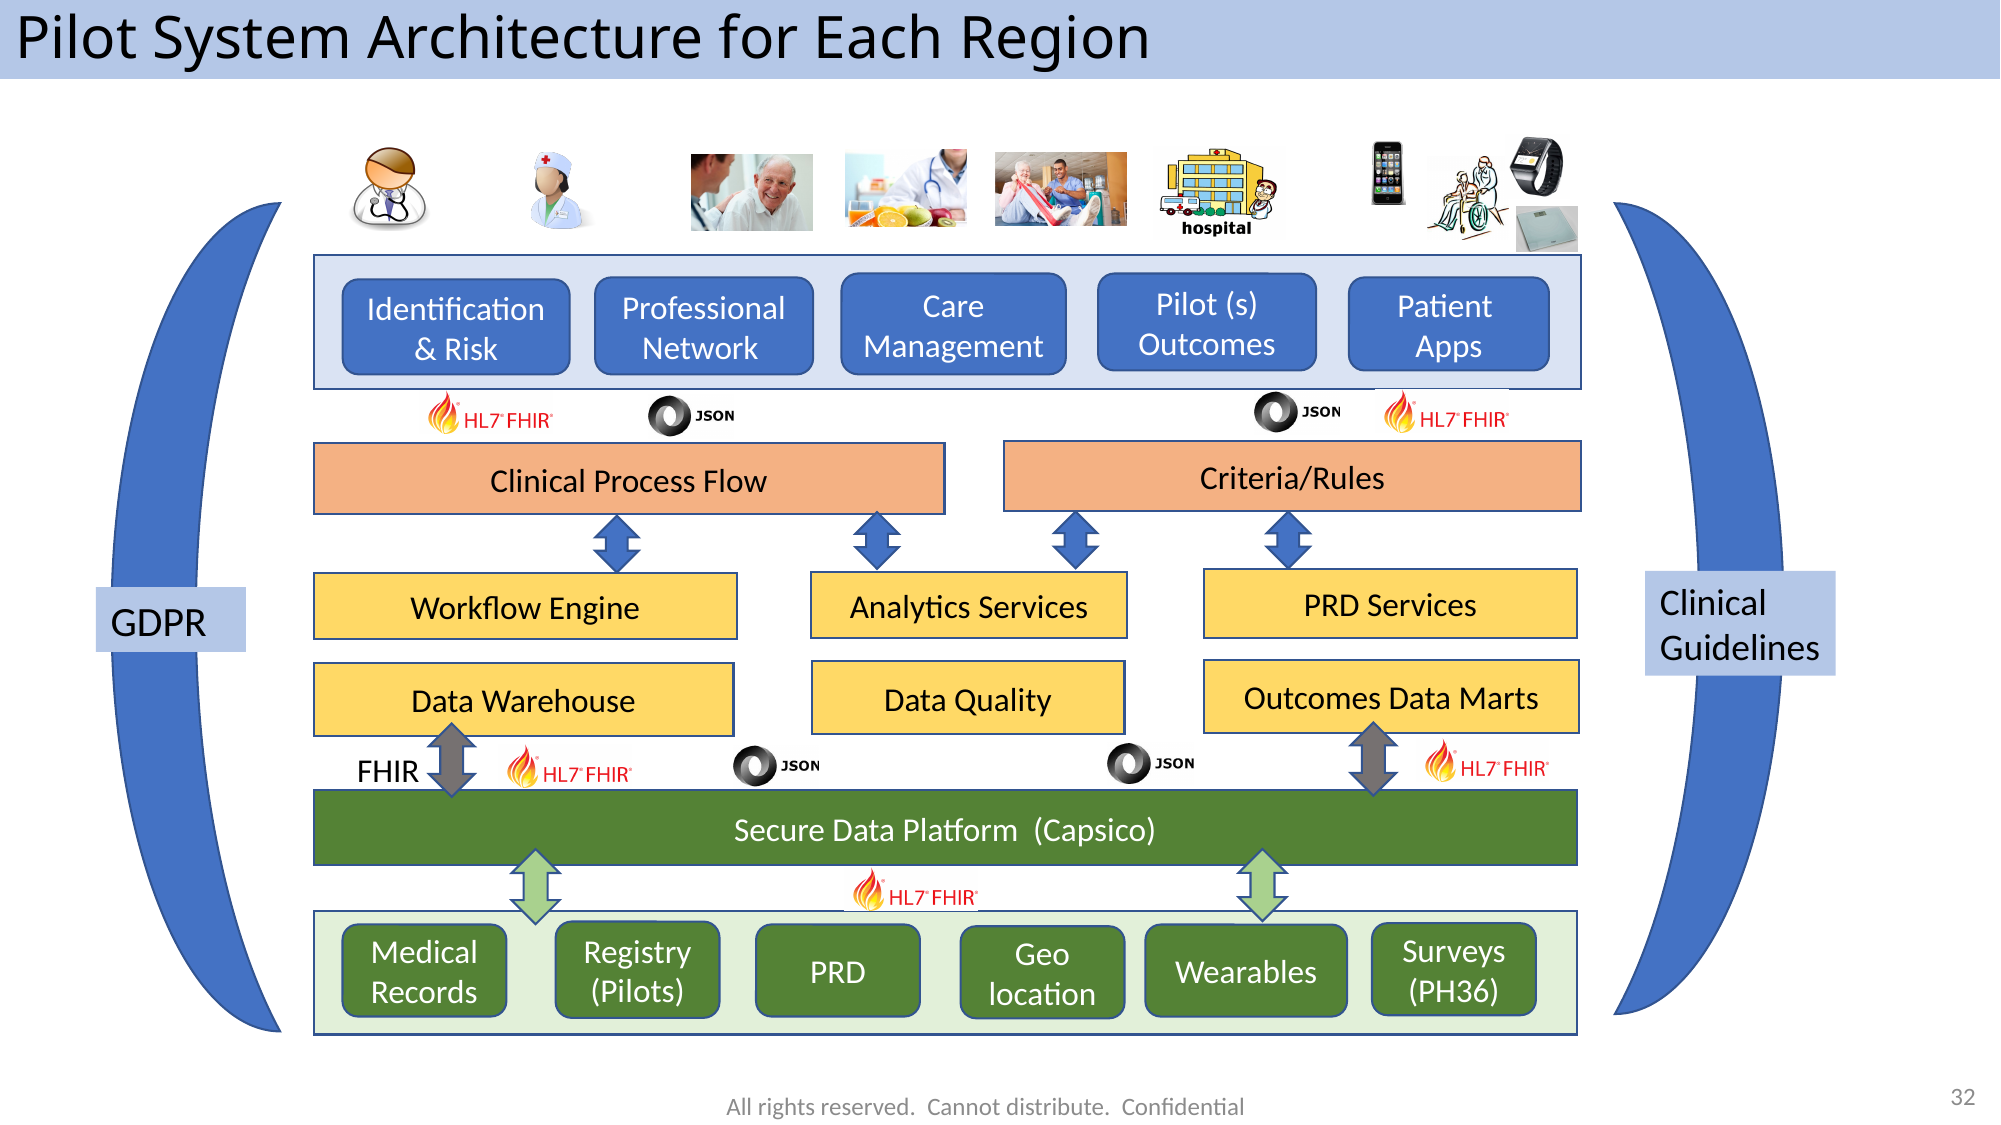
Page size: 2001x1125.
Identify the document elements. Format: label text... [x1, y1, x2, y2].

title Pilot System Architecture for Each Region [0, 0, 2000, 79]
footer All rights reserved. Cannot distribute. Confidential [648, 1092, 1324, 1119]
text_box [95, 134, 1837, 1035]
slide_number 32 [1780, 1068, 1991, 1124]
